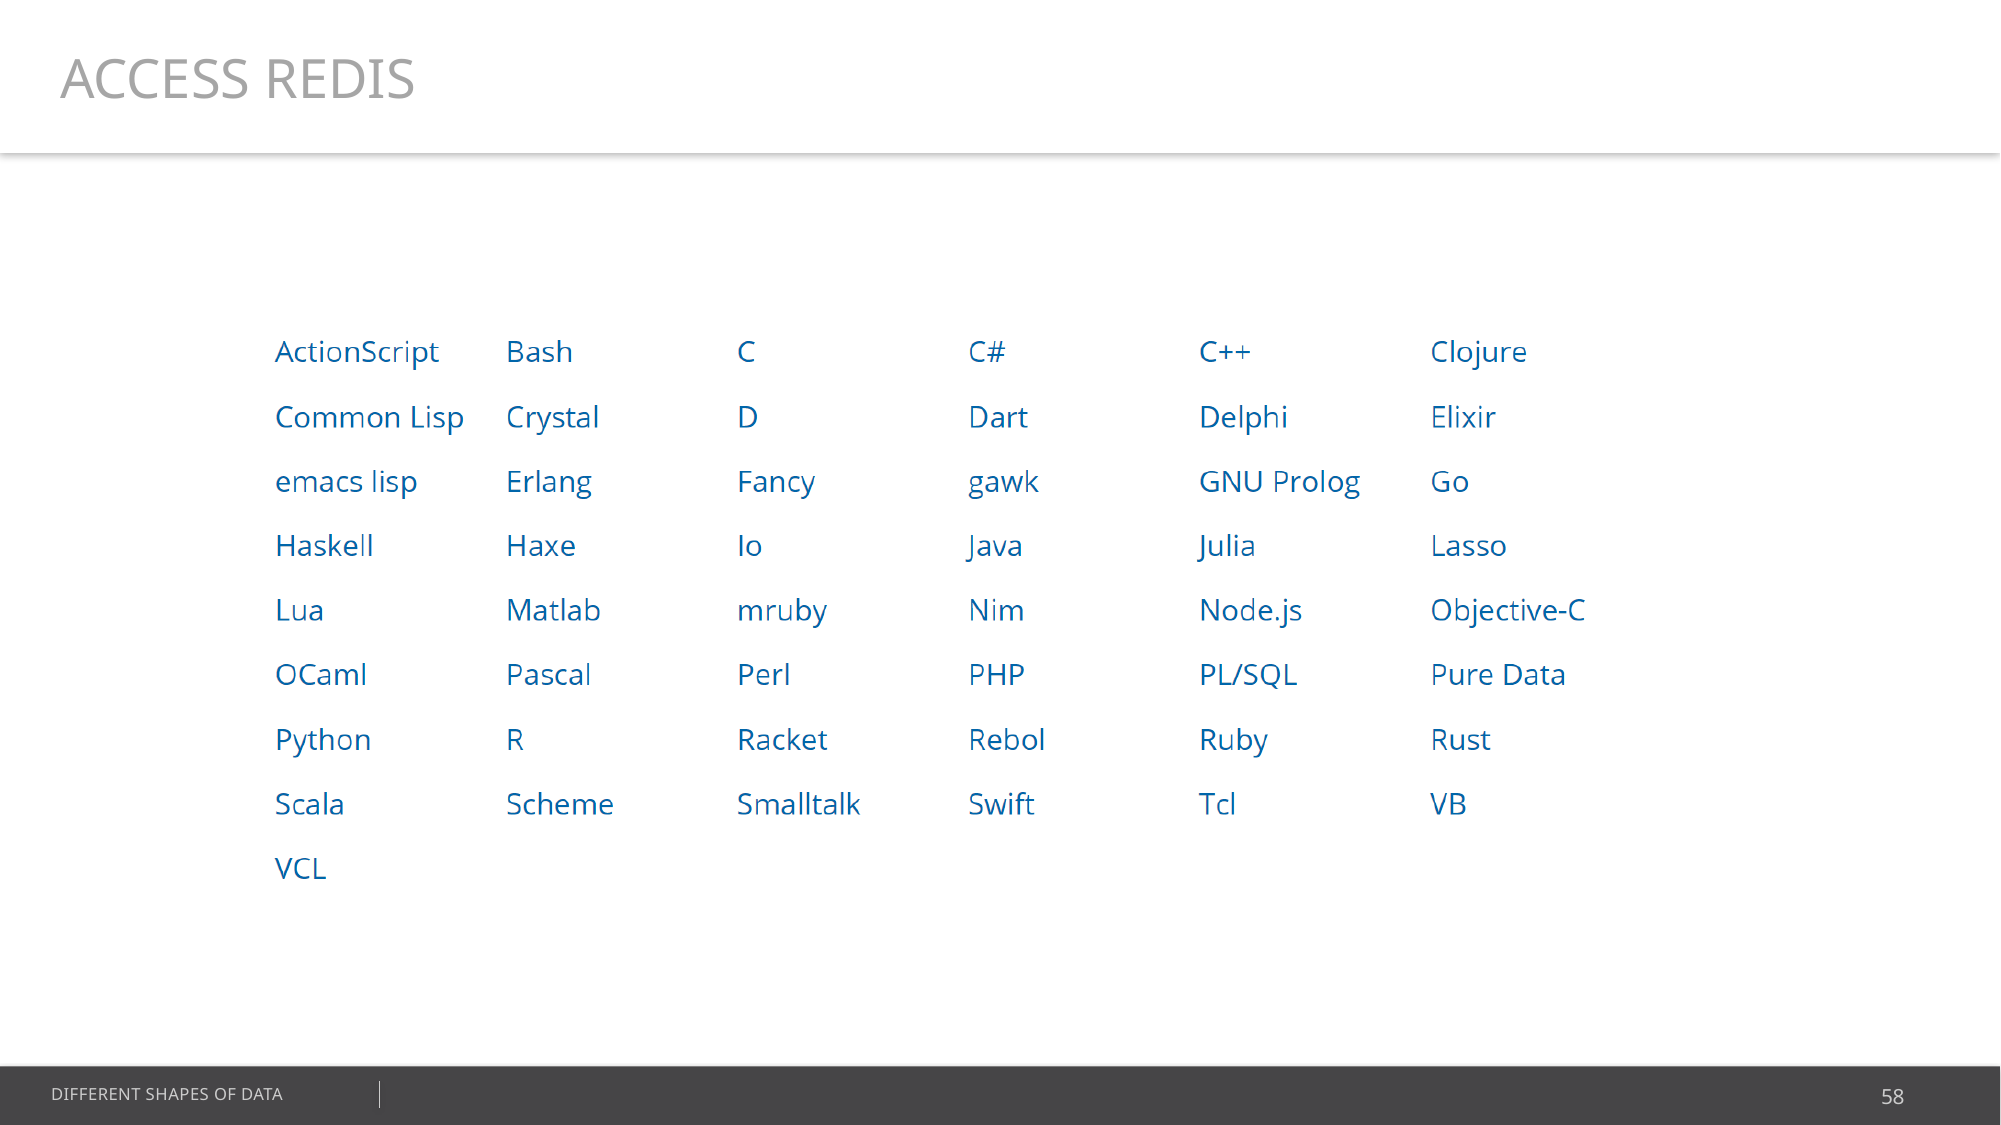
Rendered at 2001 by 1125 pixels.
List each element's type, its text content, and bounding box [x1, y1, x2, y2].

picture [159, 308, 1660, 963]
list ACCESS REDIS [0, 0, 2000, 153]
